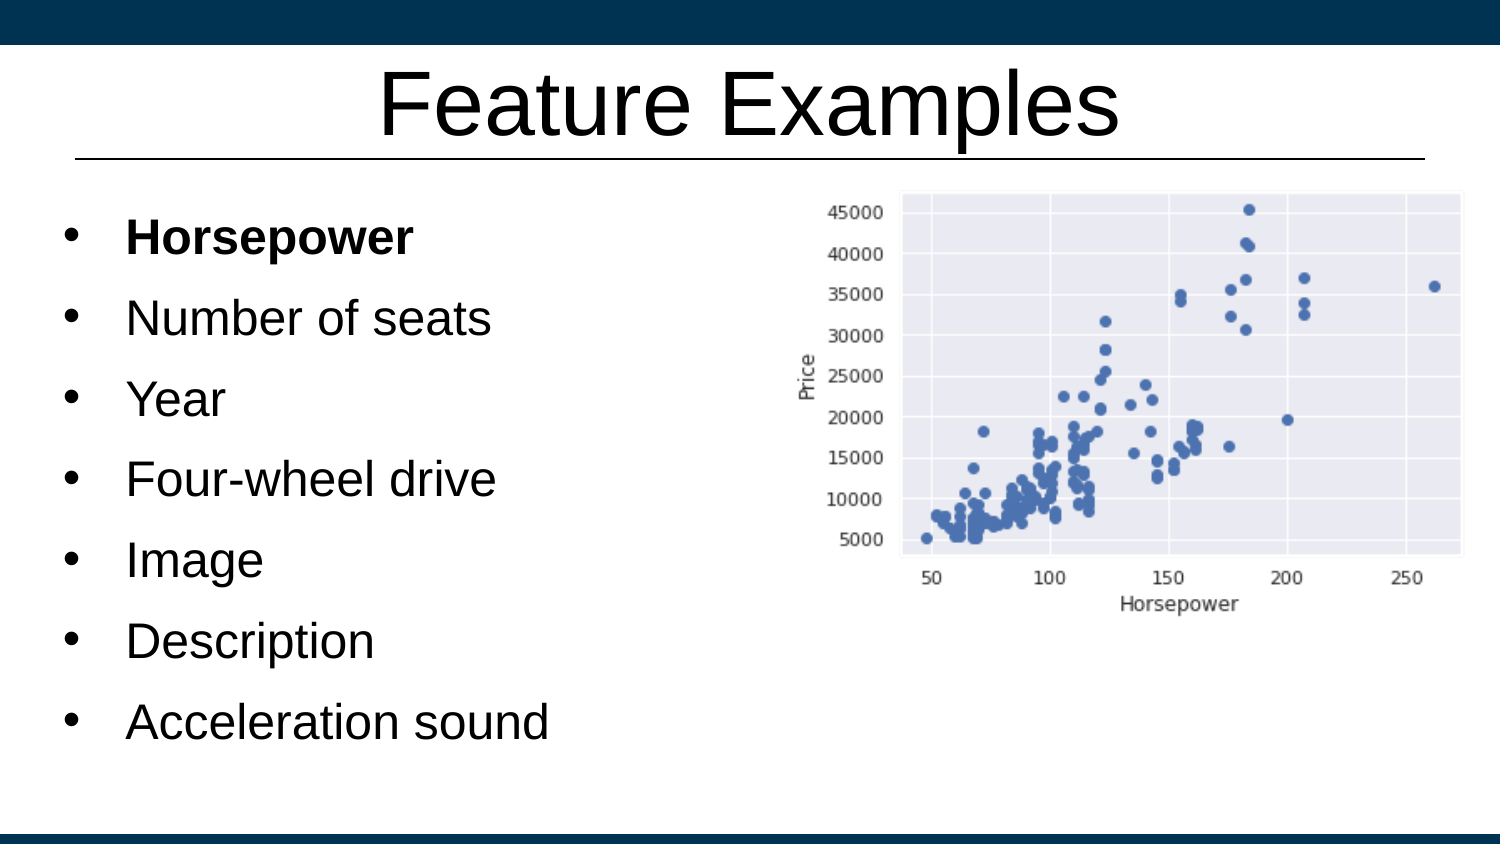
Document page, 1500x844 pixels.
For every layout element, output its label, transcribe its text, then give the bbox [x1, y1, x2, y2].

picture [786, 180, 1471, 629]
title Feature Examples [75, 28, 1425, 169]
list Horsepower Number of seats Year Four-wheel drive Image Description Acceleration sound [35, 196, 750, 804]
